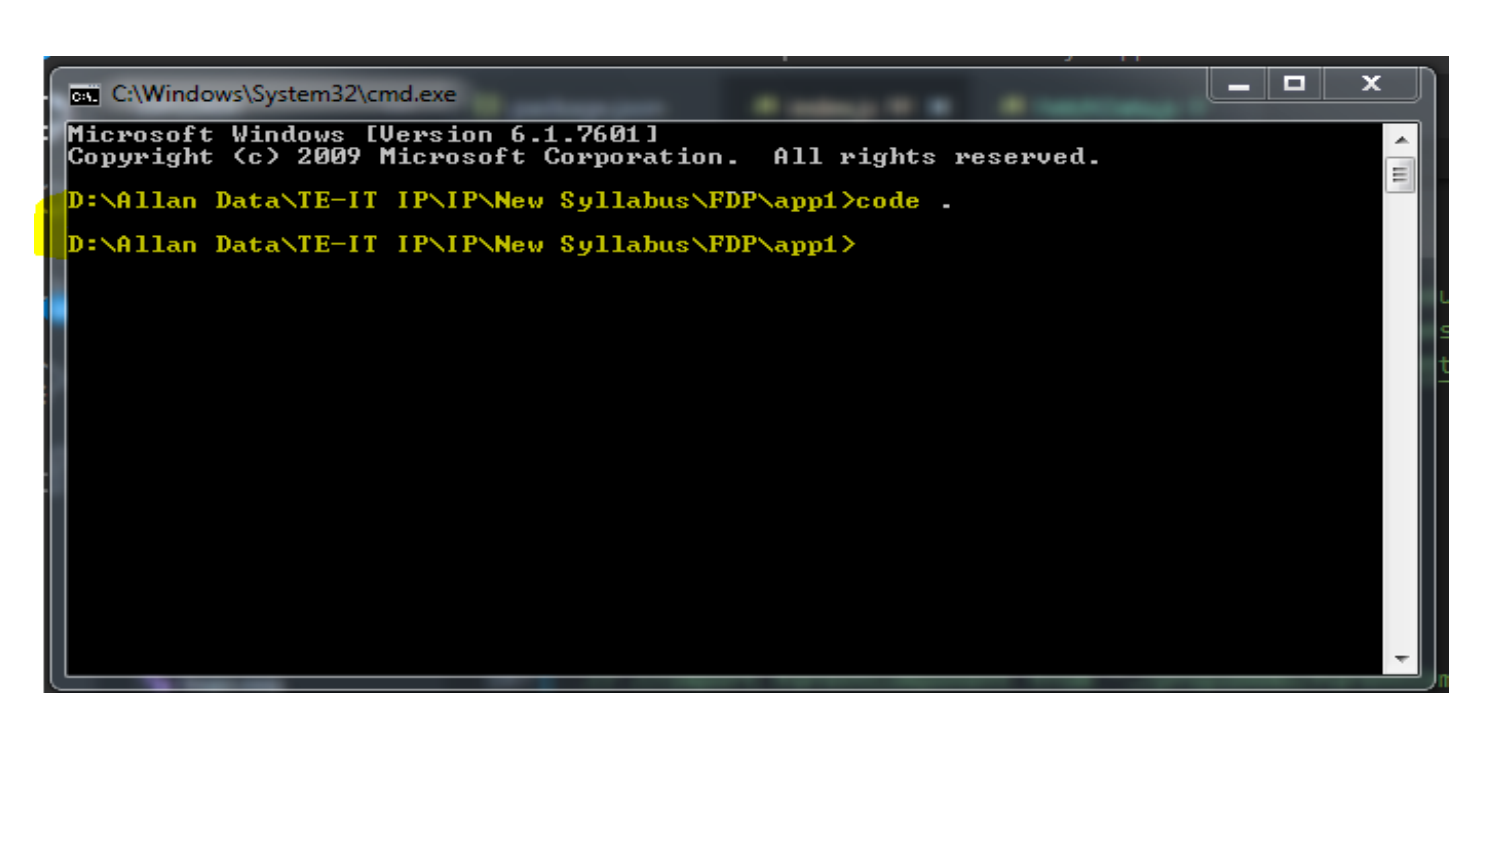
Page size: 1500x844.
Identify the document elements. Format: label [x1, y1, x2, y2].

picture [34, 56, 1450, 694]
